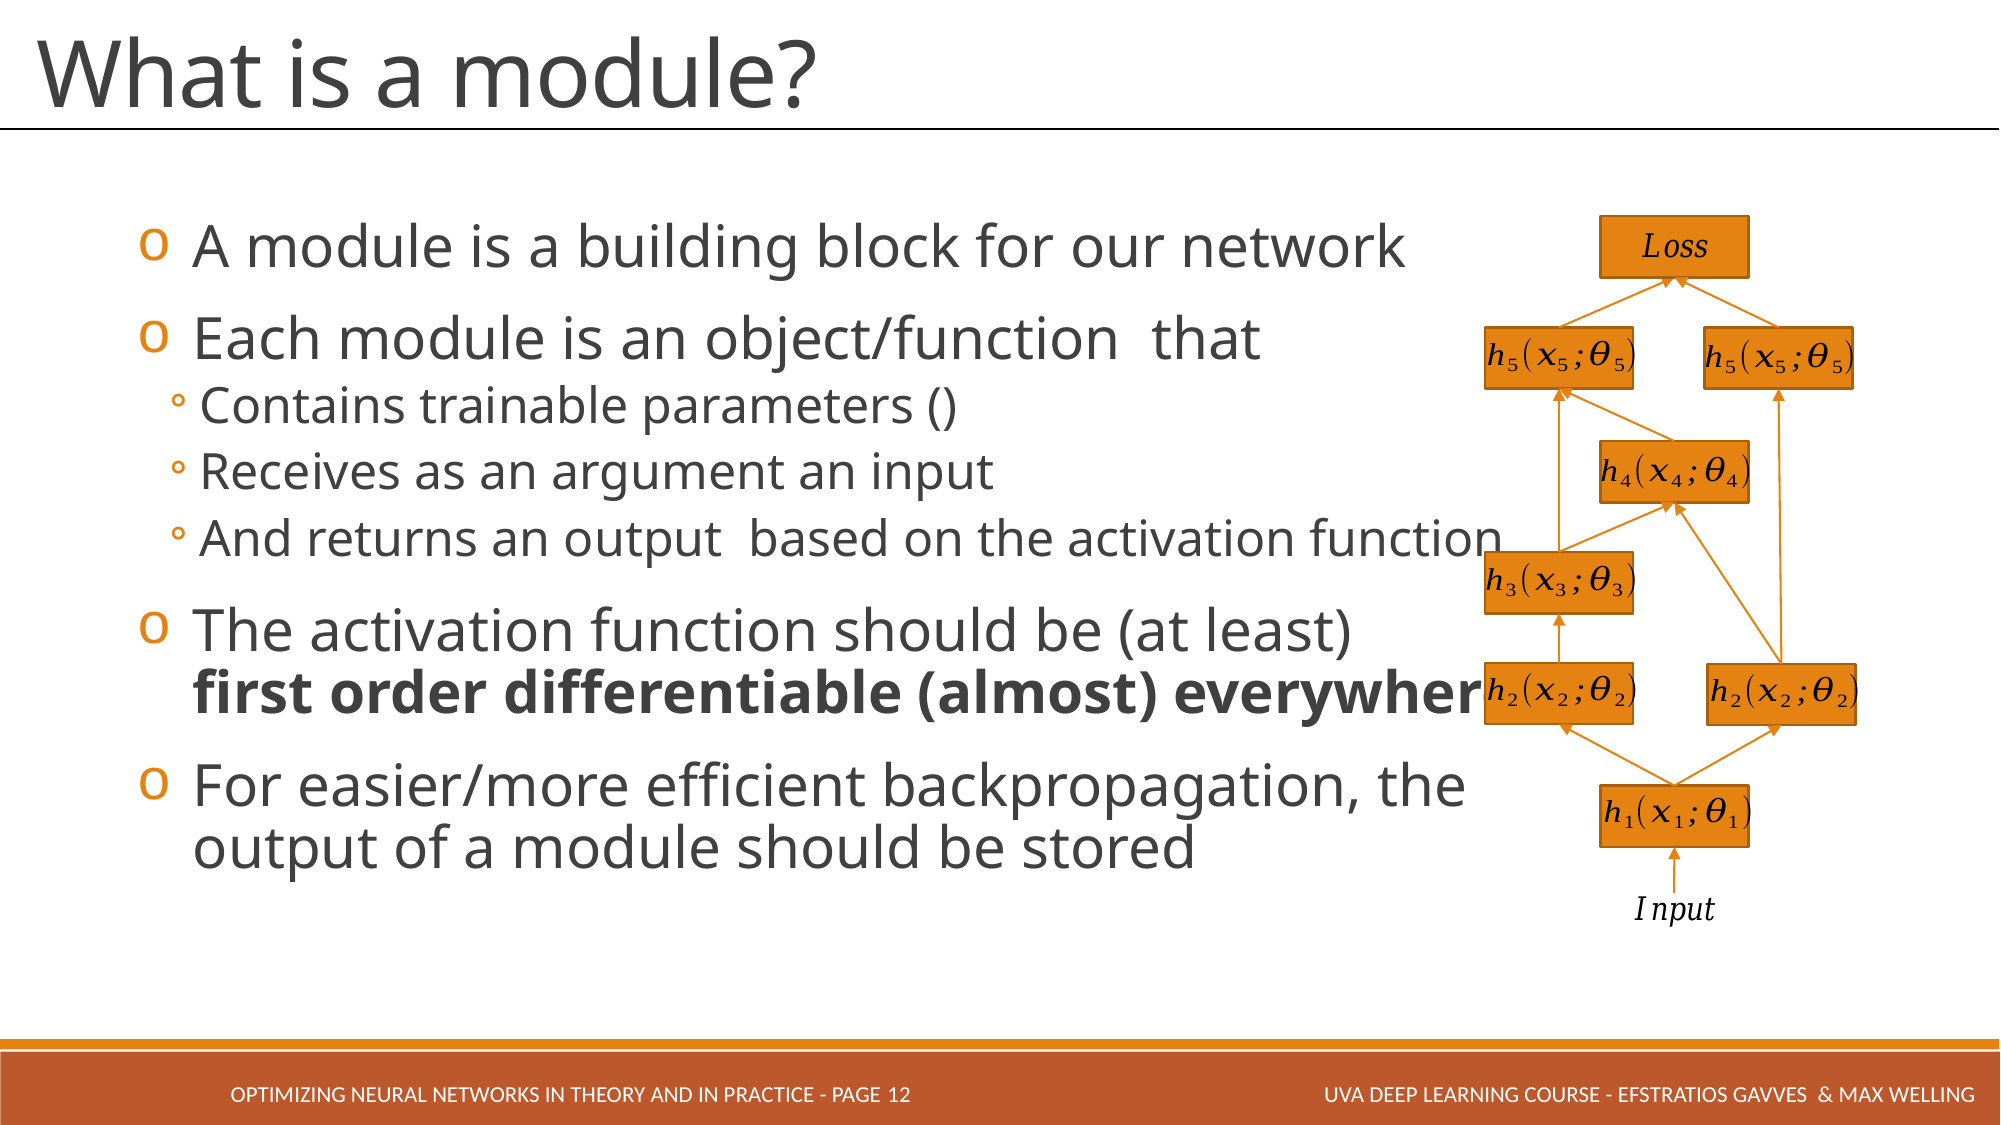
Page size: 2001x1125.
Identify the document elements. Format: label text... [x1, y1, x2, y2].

footer UVA Deep Learning COURSE - Efstratios Gavves & Max Welling [1078, 1063, 1992, 1124]
slide_number OPTIMIZING NEURAL NETWORKS IN THEORY AND IN PRACTICE - PAGE 12 [0, 1063, 926, 1124]
title What is a module? [21, 23, 1987, 134]
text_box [1316, 383, 2000, 761]
